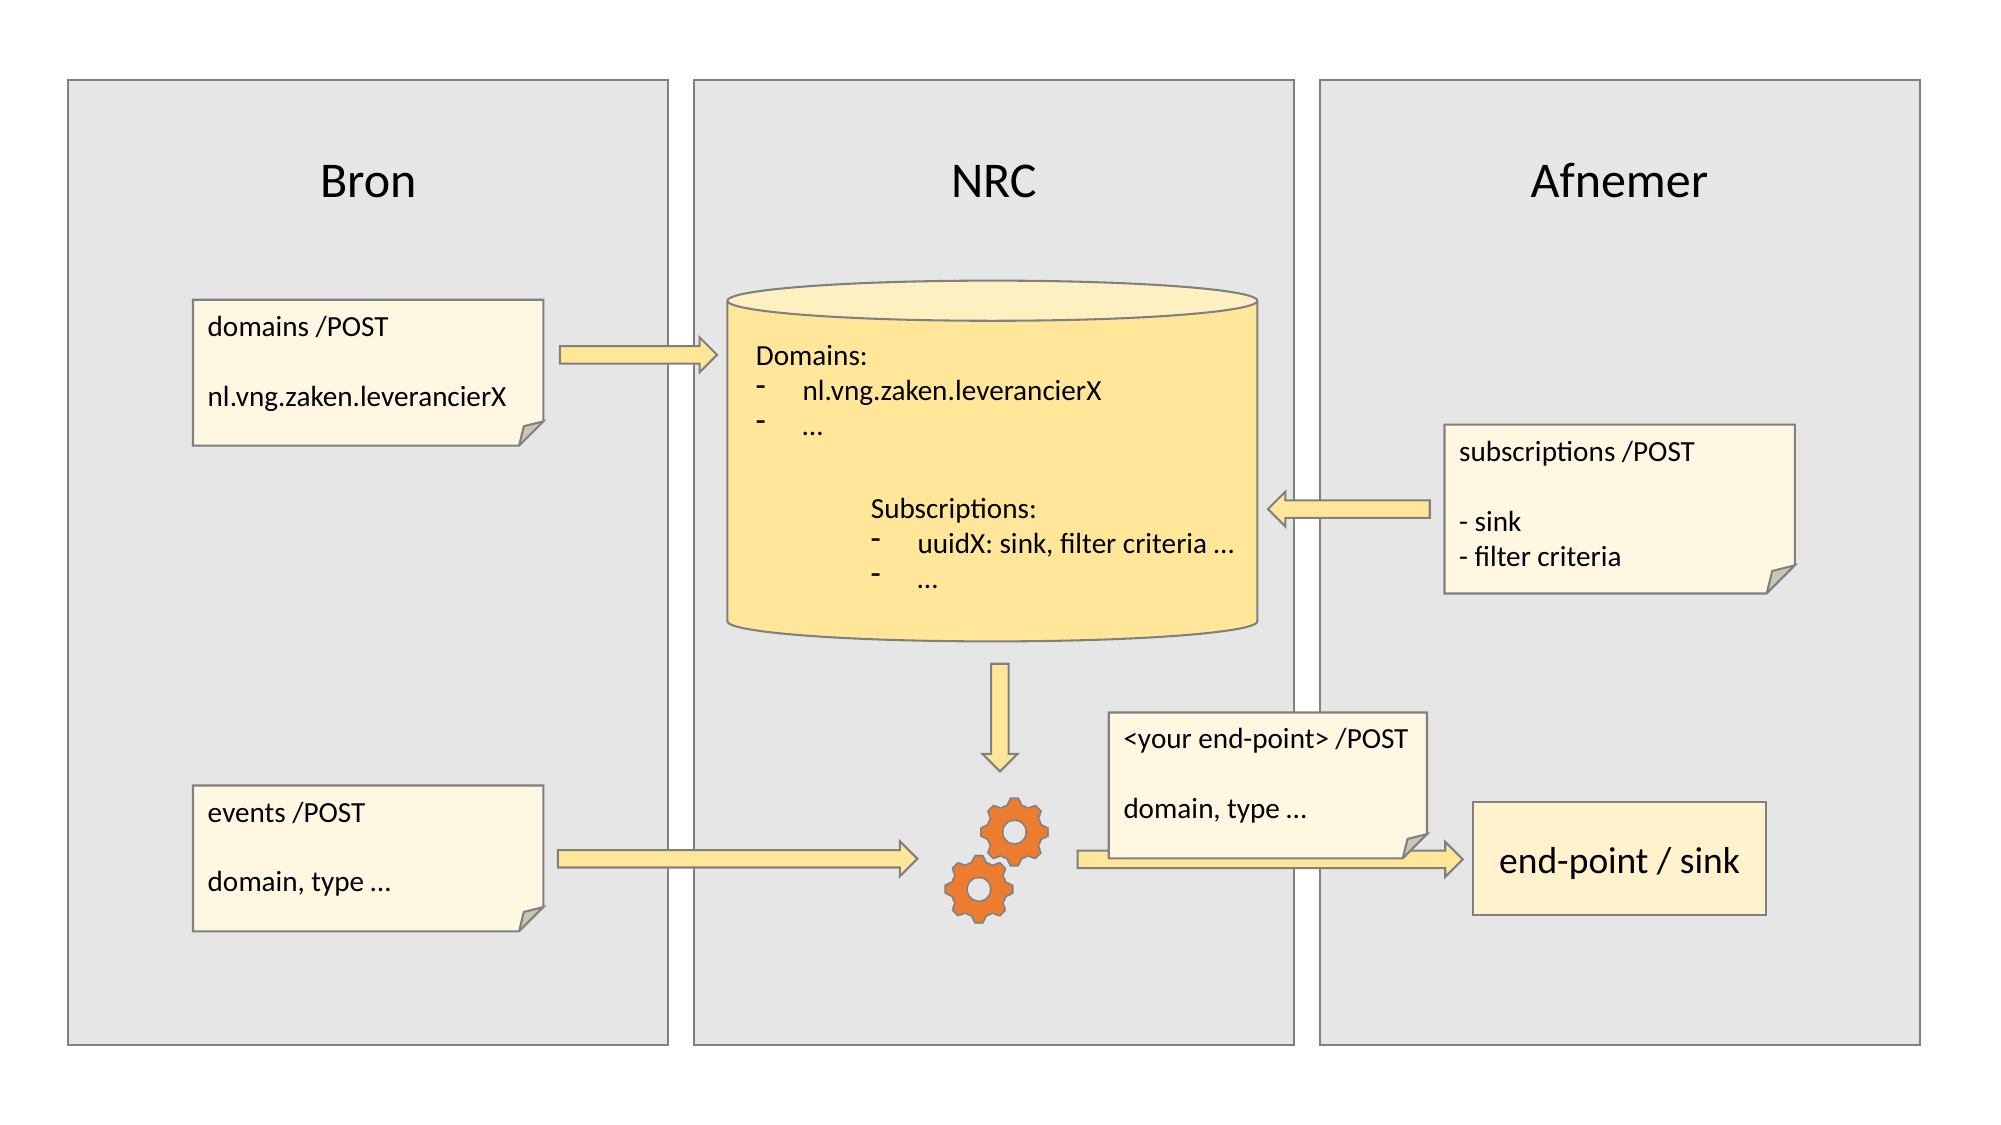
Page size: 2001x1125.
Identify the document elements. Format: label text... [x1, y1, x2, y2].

text_box <your end-point> /POST domain, type … [1107, 711, 1431, 860]
text_box [1266, 489, 1431, 530]
text_box Domains: nl.vng.zaken.leverancierX … [741, 328, 1117, 449]
text_box Afnemer [1319, 79, 1921, 1046]
text_box Subscriptions: uuidX: sink, filter criteria … … [856, 481, 1250, 602]
text_box subscriptions /POST - sink - filter criteria [1443, 423, 1799, 595]
text_box domains /POST nl.vng.zaken.leverancierX [191, 298, 547, 447]
text_box [979, 662, 1020, 773]
text_box [558, 334, 719, 375]
text_box NRC [693, 79, 1295, 1046]
text_box [556, 838, 919, 879]
text_box [726, 279, 1259, 643]
text_box Bron [67, 79, 669, 1046]
picture [921, 785, 1072, 936]
text_box end-point / sink [1472, 801, 1767, 916]
text_box [1076, 839, 1465, 880]
text_box events /POST domain, type … [191, 784, 547, 933]
